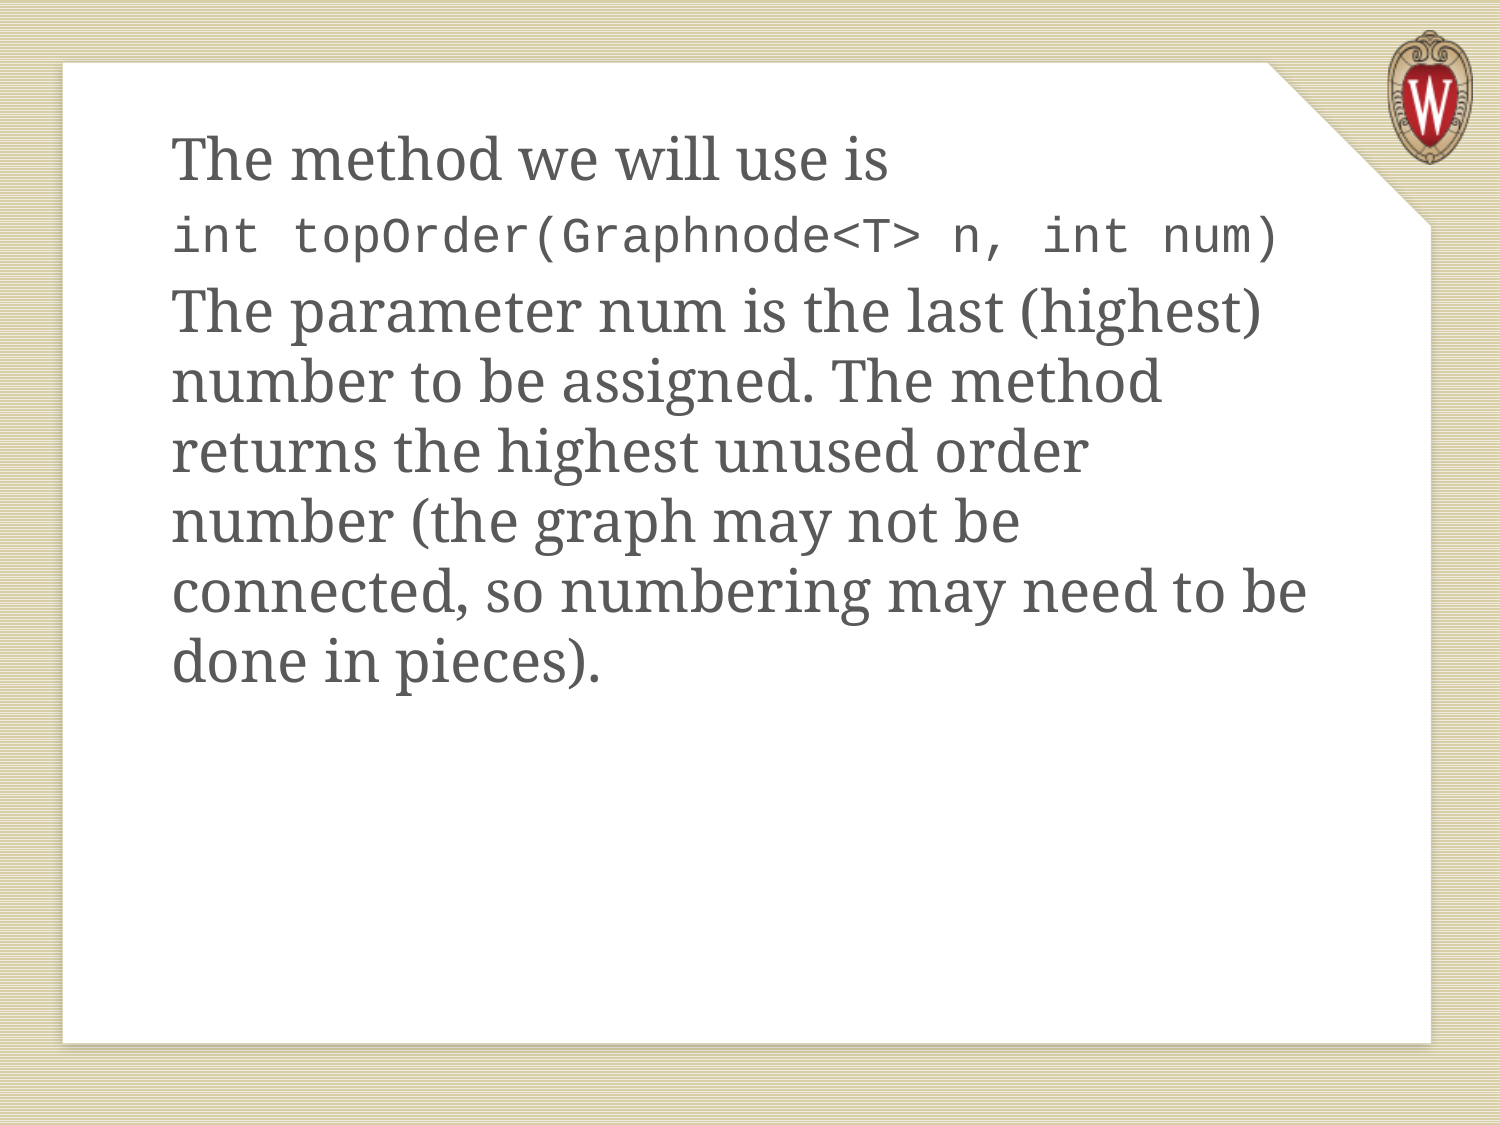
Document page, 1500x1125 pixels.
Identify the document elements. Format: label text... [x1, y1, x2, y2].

subtitle The method we will use is int topOrder(Graphnode<T> n, int num) The parameter num is the last (highest) number to be assigned. The method returns the highest unused order number (the graph may not be connected, so numbering may need to be done in pieces). [171, 122, 1327, 1003]
